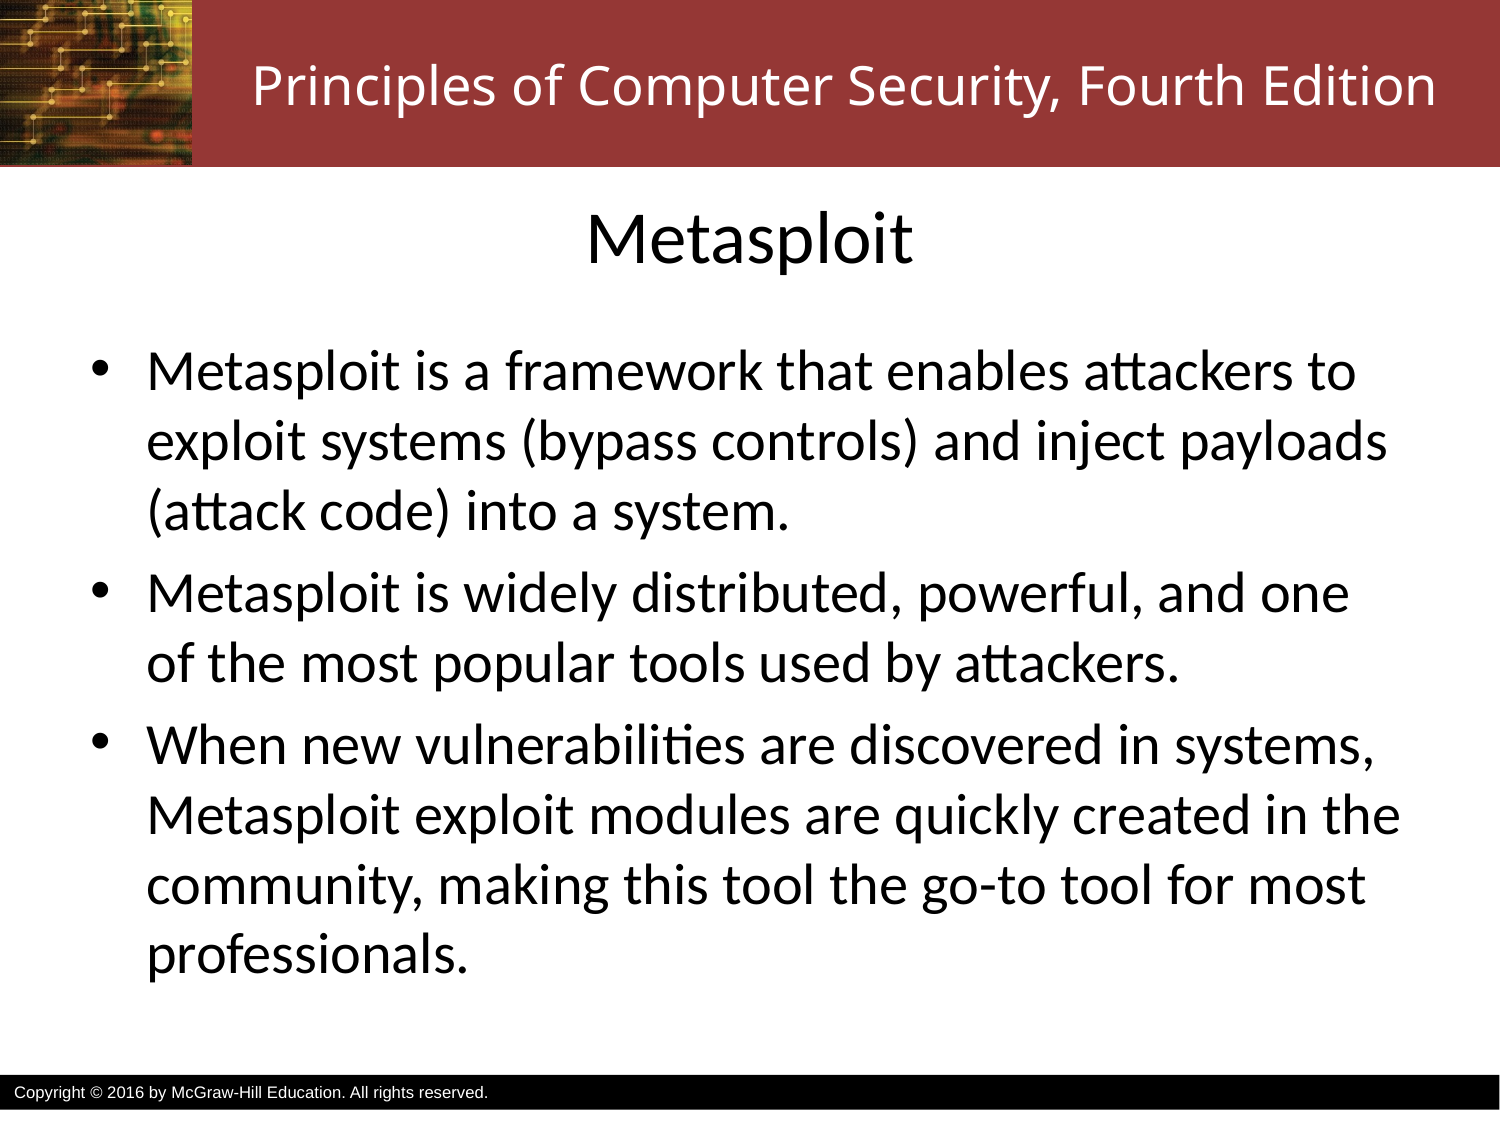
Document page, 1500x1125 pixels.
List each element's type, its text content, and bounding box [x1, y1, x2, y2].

picture [0, 0, 192, 165]
title Metasploit [75, 181, 1425, 324]
list Metasploit is a framework that enables attackers to exploit systems (bypass controls) and inject payloads (attack code) into a system. Metasploit is widely distributed, powerful, and one of the most popular tools used by attackers. When new vulnerabilities are discovered in systems, Metasploit exploit modules are quickly created in the community, making this tool the go-to tool for most professionals. [75, 324, 1425, 1005]
